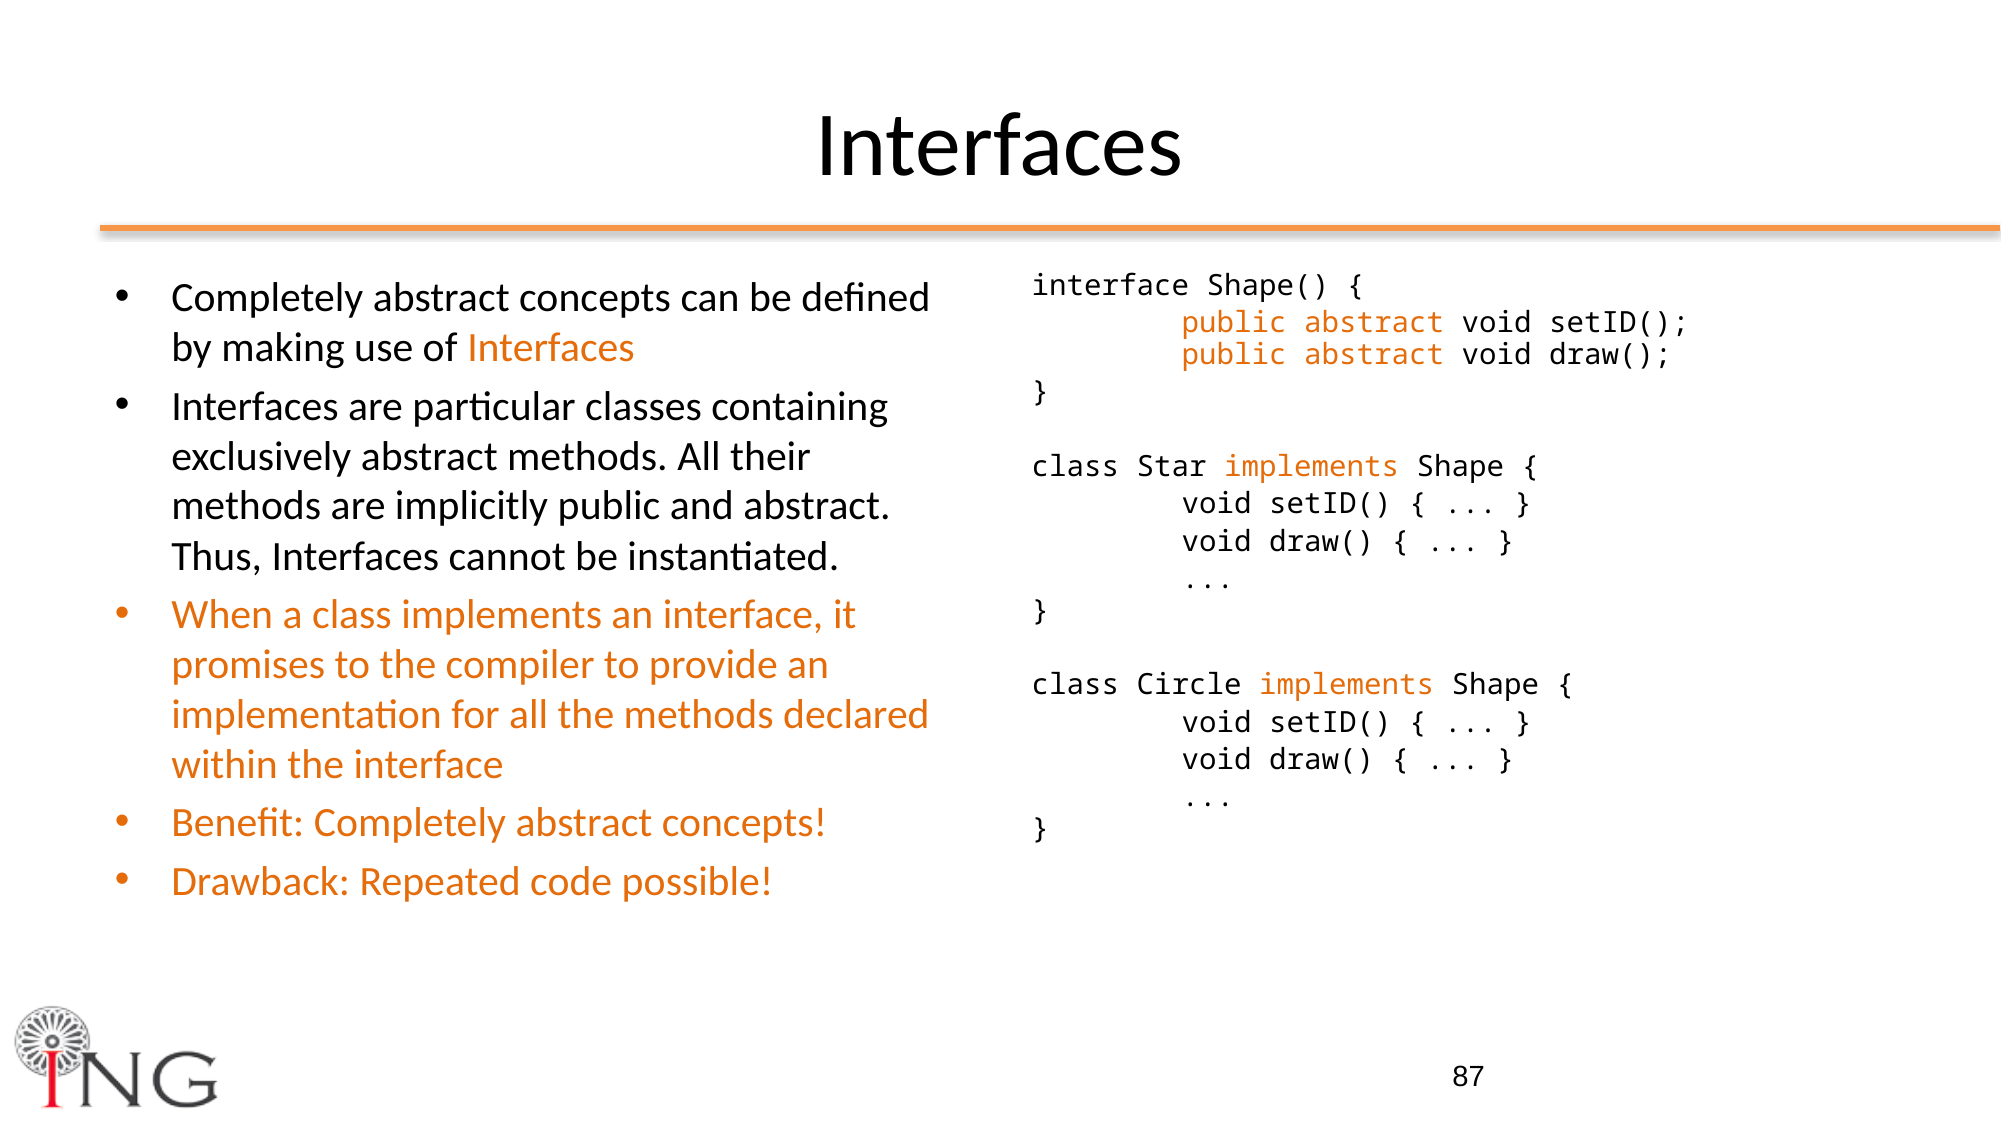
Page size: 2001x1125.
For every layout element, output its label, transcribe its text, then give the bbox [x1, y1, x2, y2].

title Interfaces [99, 45, 1900, 233]
list Completely abstract concepts can be defined by making use of Interfaces Interfaces are particular classes containing exclusively abstract methods. All their methods are implicitly public and abstract. Thus, Interfaces cannot be instantiated. When a class implements an interface, it promises to the compiler to provide an implementation for all the methods declared within the interface Benefit: Completely abstract concepts! Drawback: Repeated code possible! [99, 262, 984, 1005]
text_box 87 [1437, 1049, 1750, 1125]
list interface Shape() { public abstract void setID(); public abstract void draw(); } class Star implements Shape { void setID() { ... } void draw() { ... } ... } class Circle implements Shape { void setID() { ... } void draw() { ... } ... } [1016, 262, 1900, 1005]
picture [0, 987, 244, 1125]
